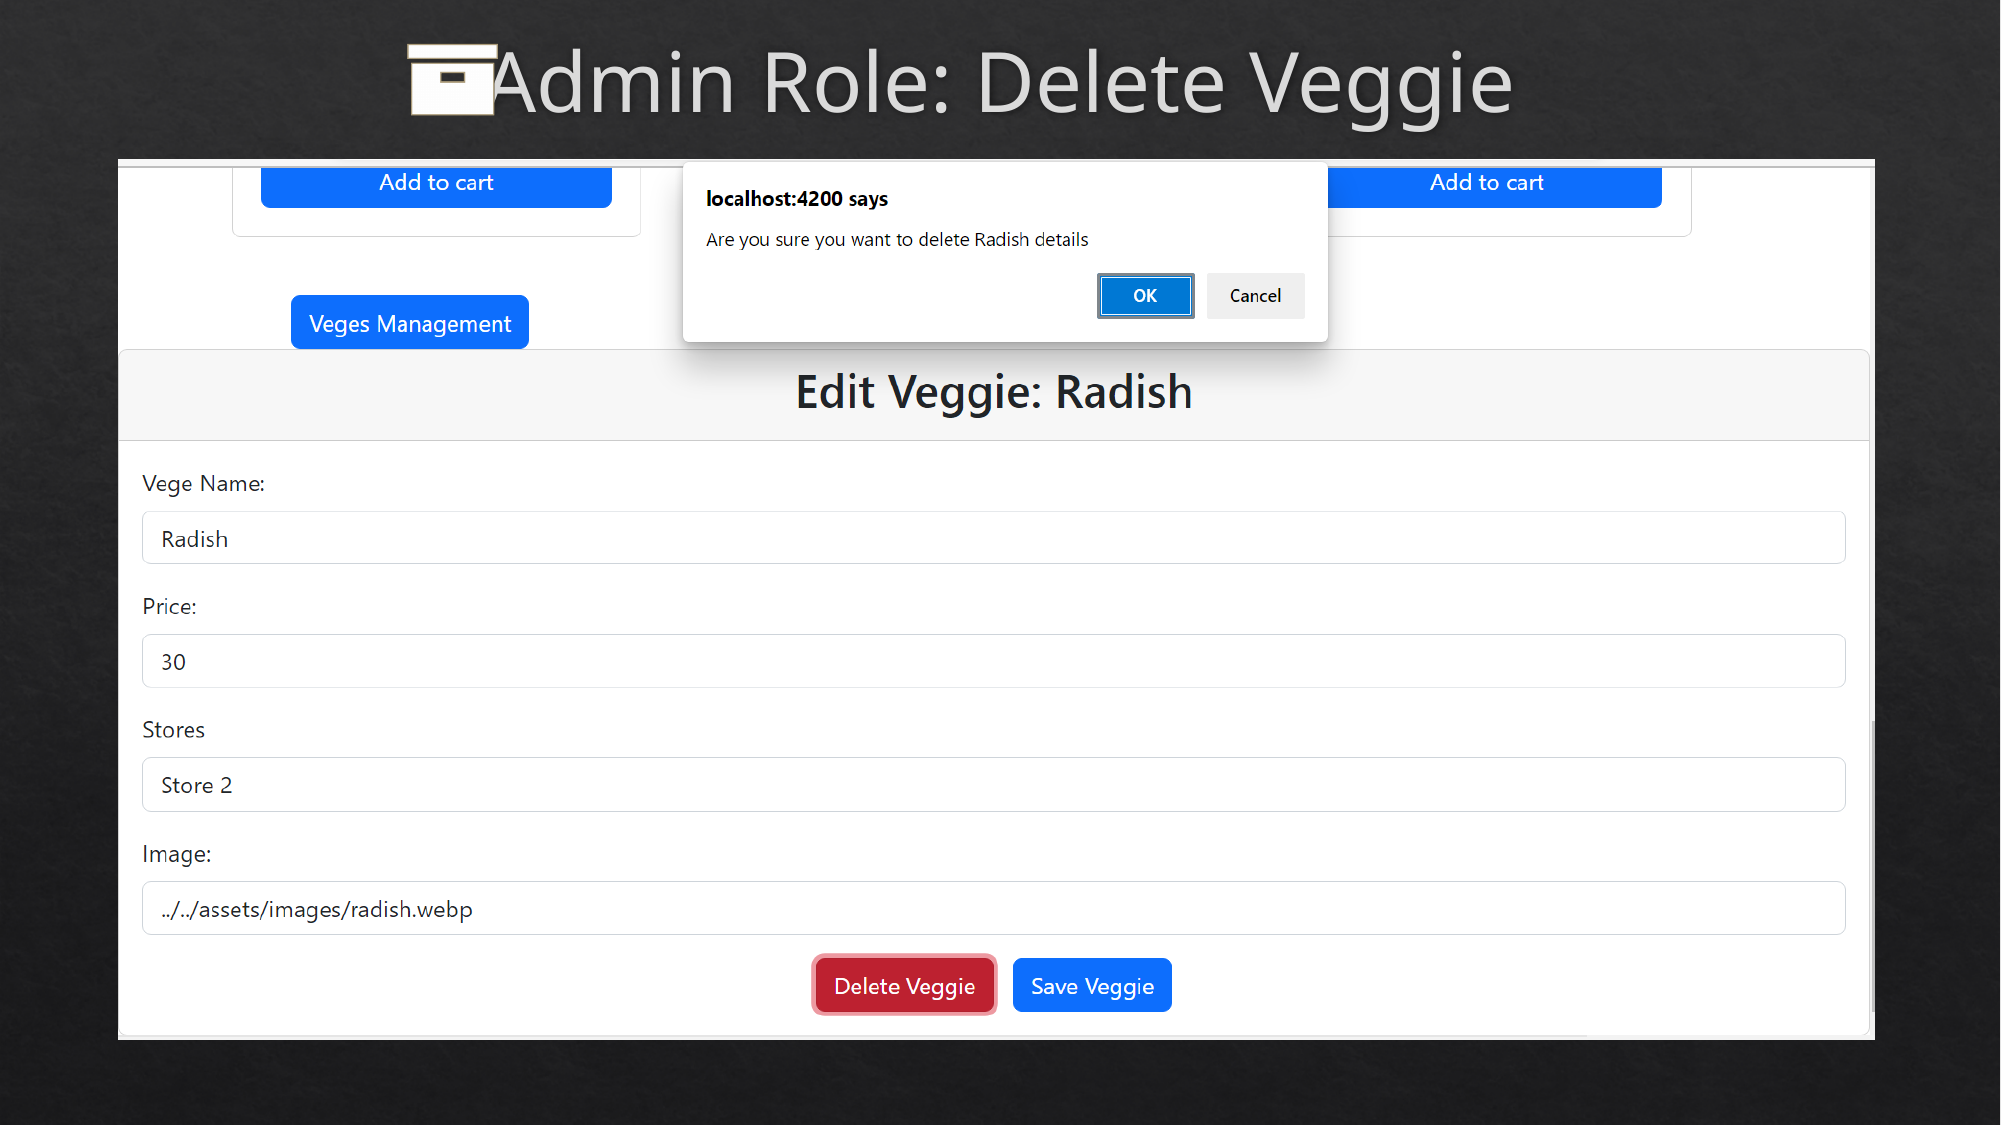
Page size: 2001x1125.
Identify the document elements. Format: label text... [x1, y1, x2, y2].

picture [395, 23, 509, 136]
picture [118, 158, 1875, 1040]
title Admin Role: Delete Veggie [150, 0, 1850, 155]
